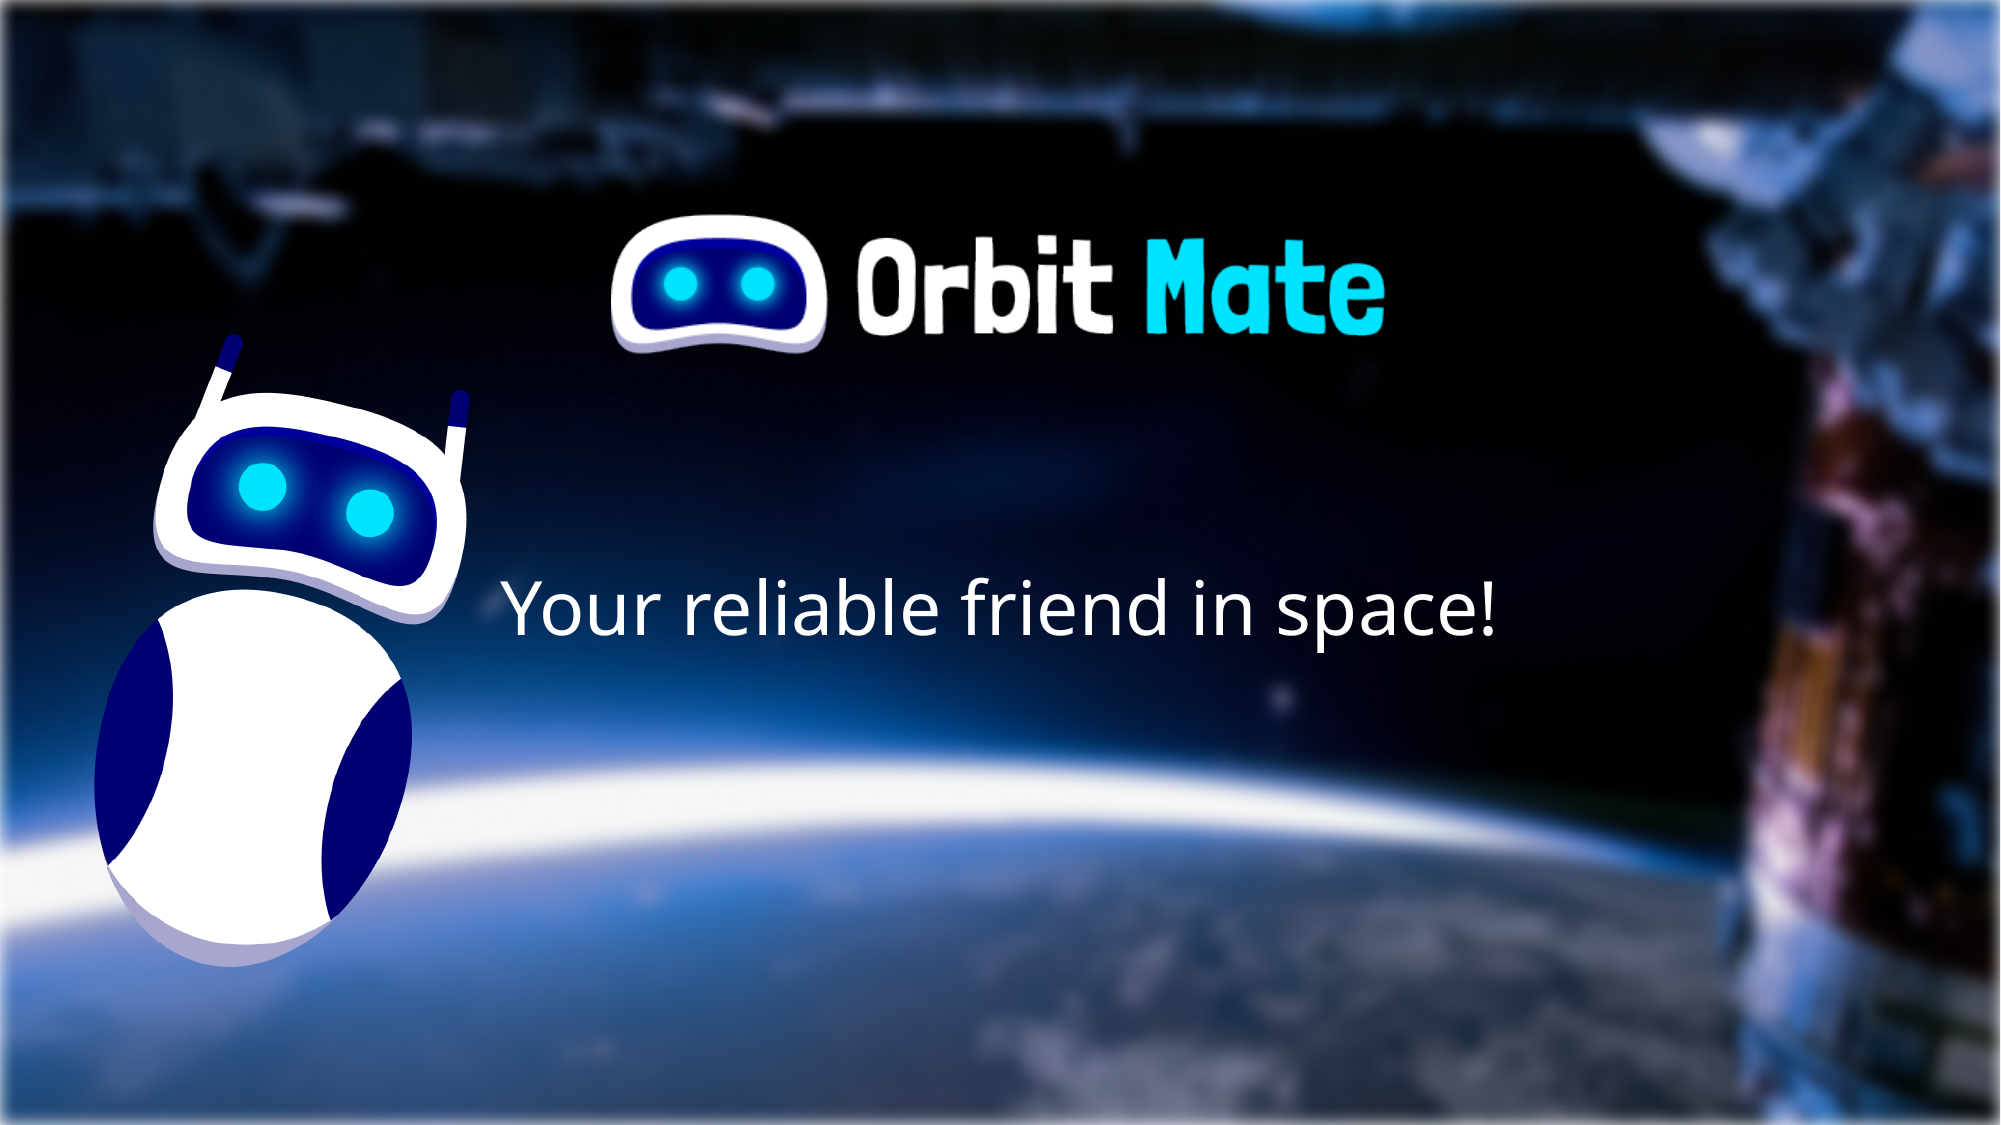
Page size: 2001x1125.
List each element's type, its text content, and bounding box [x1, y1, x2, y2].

picture [0, 0, 2001, 1125]
subtitle Your reliable friend in space! [502, 562, 1750, 664]
